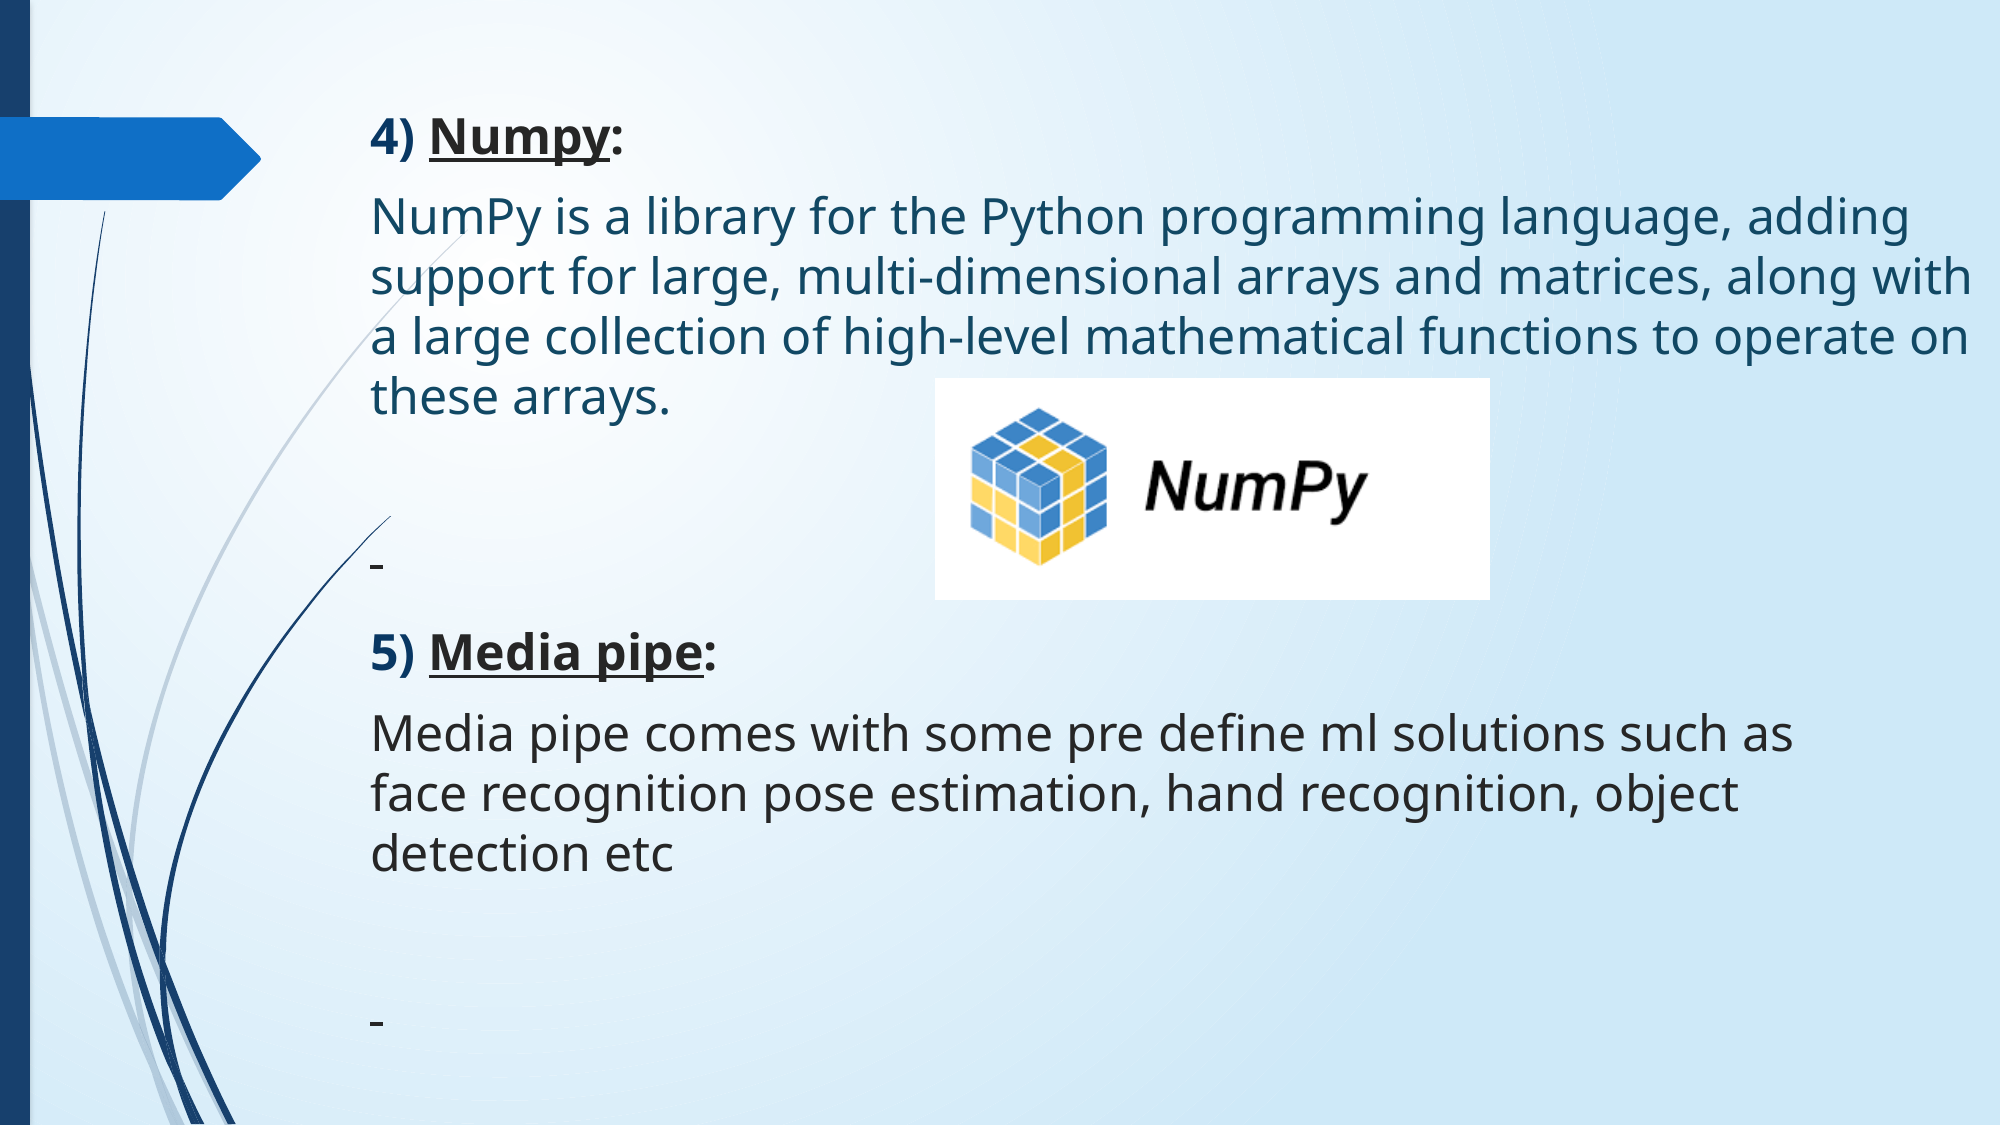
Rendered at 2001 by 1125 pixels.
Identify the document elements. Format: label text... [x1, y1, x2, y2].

picture [934, 377, 1490, 601]
text_box 5) Media pipe: Media pipe comes with some pre define ml solutions such as face recognition pose estimation, hand recognition, object detection etc [355, 613, 1902, 1019]
text_box 4) Numpy: NumPy is a library for the Python programming language, adding support for large, multi-dimensional arrays and matrices, along with a large collection of high-level mathematical functions to operate on these arrays. [355, 96, 2000, 535]
